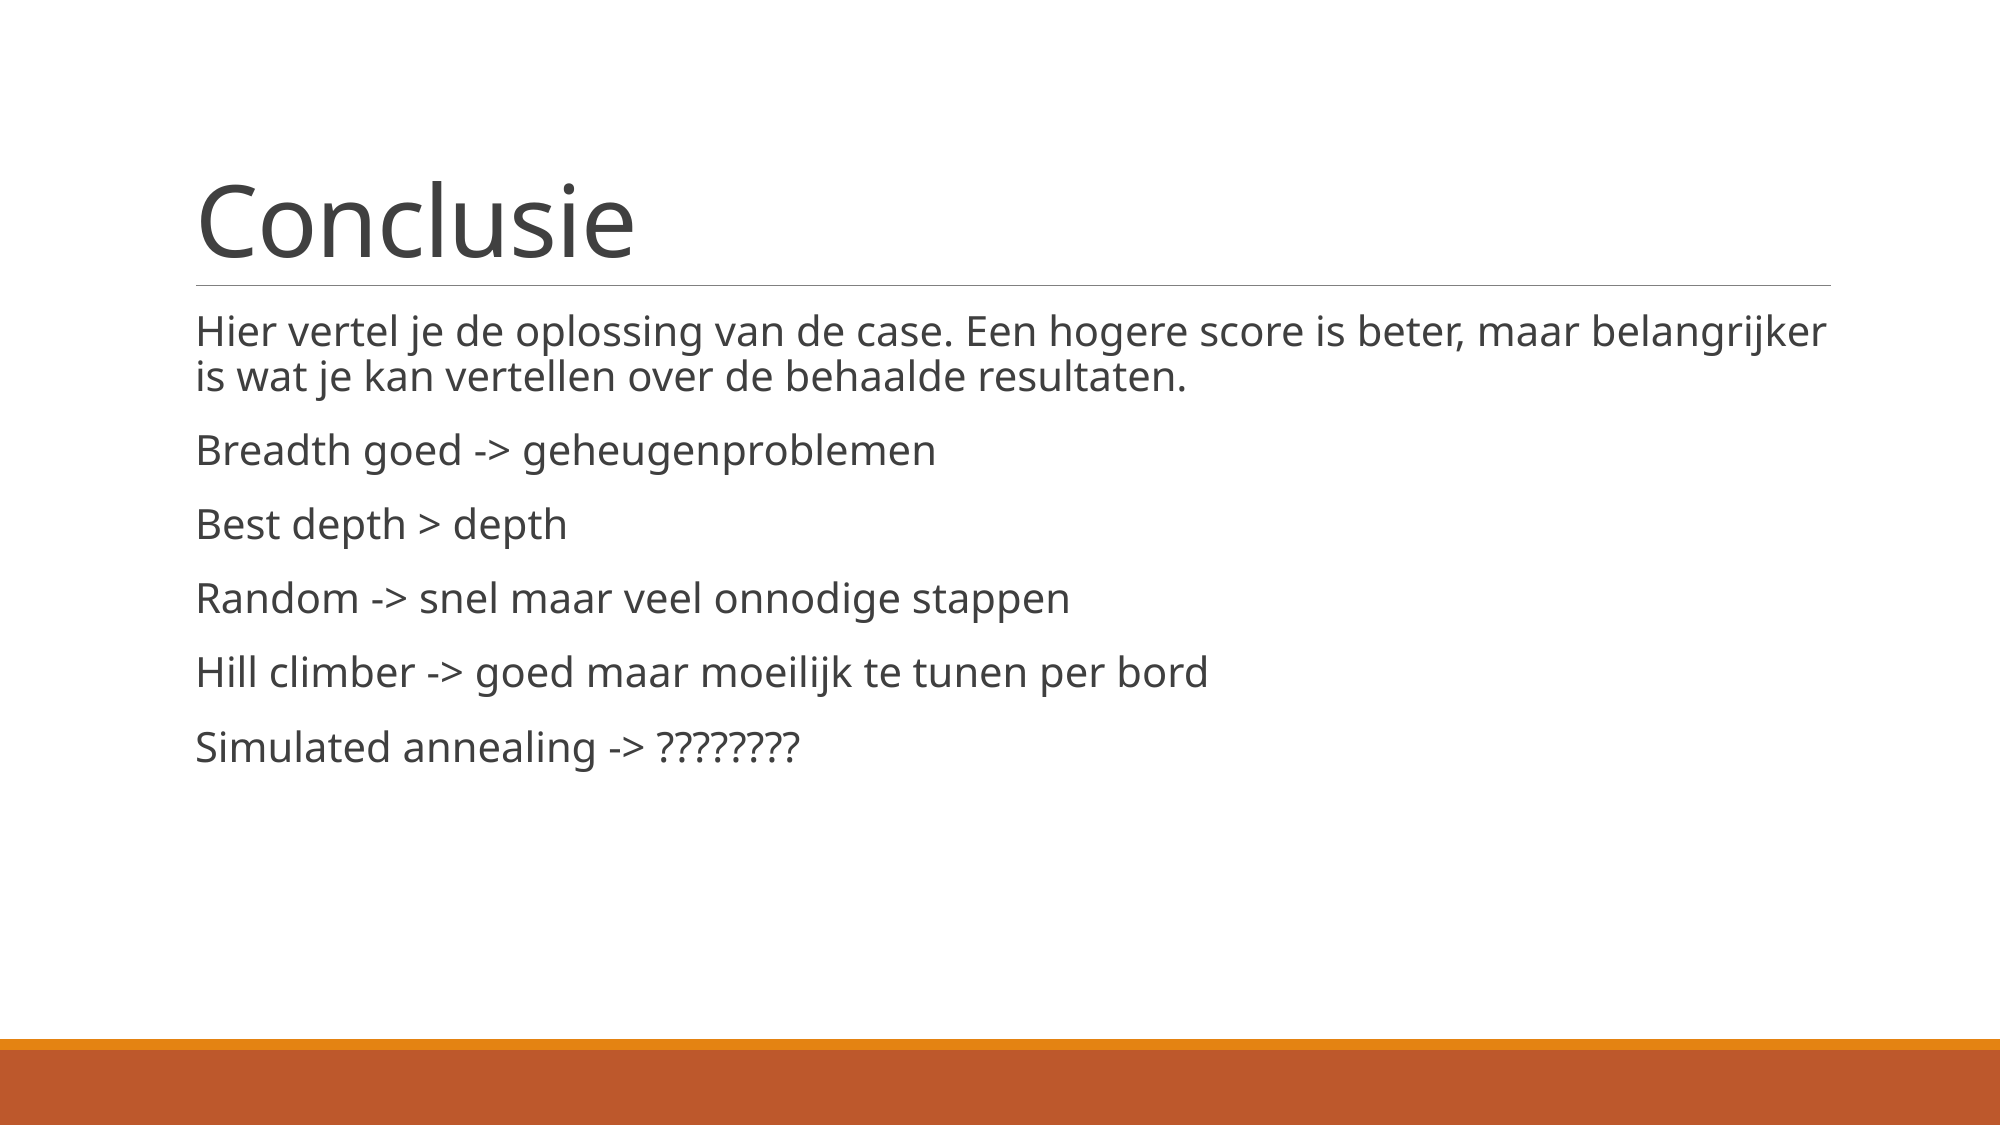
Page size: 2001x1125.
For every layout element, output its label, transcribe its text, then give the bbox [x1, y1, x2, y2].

title Conclusie [180, 47, 1830, 285]
list Hier vertel je de oplossing van de case. Een hogere score is beter, maar belangrijker is wat je kan vertellen over de behaalde resultaten. Breadth goed -> geheugenproblemen Best depth > depth Random -> snel maar veel onnodige stappen Hill climber -> goed maar moeilijk te tunen per bord Simulated annealing -> ???????? [180, 302, 1830, 963]
